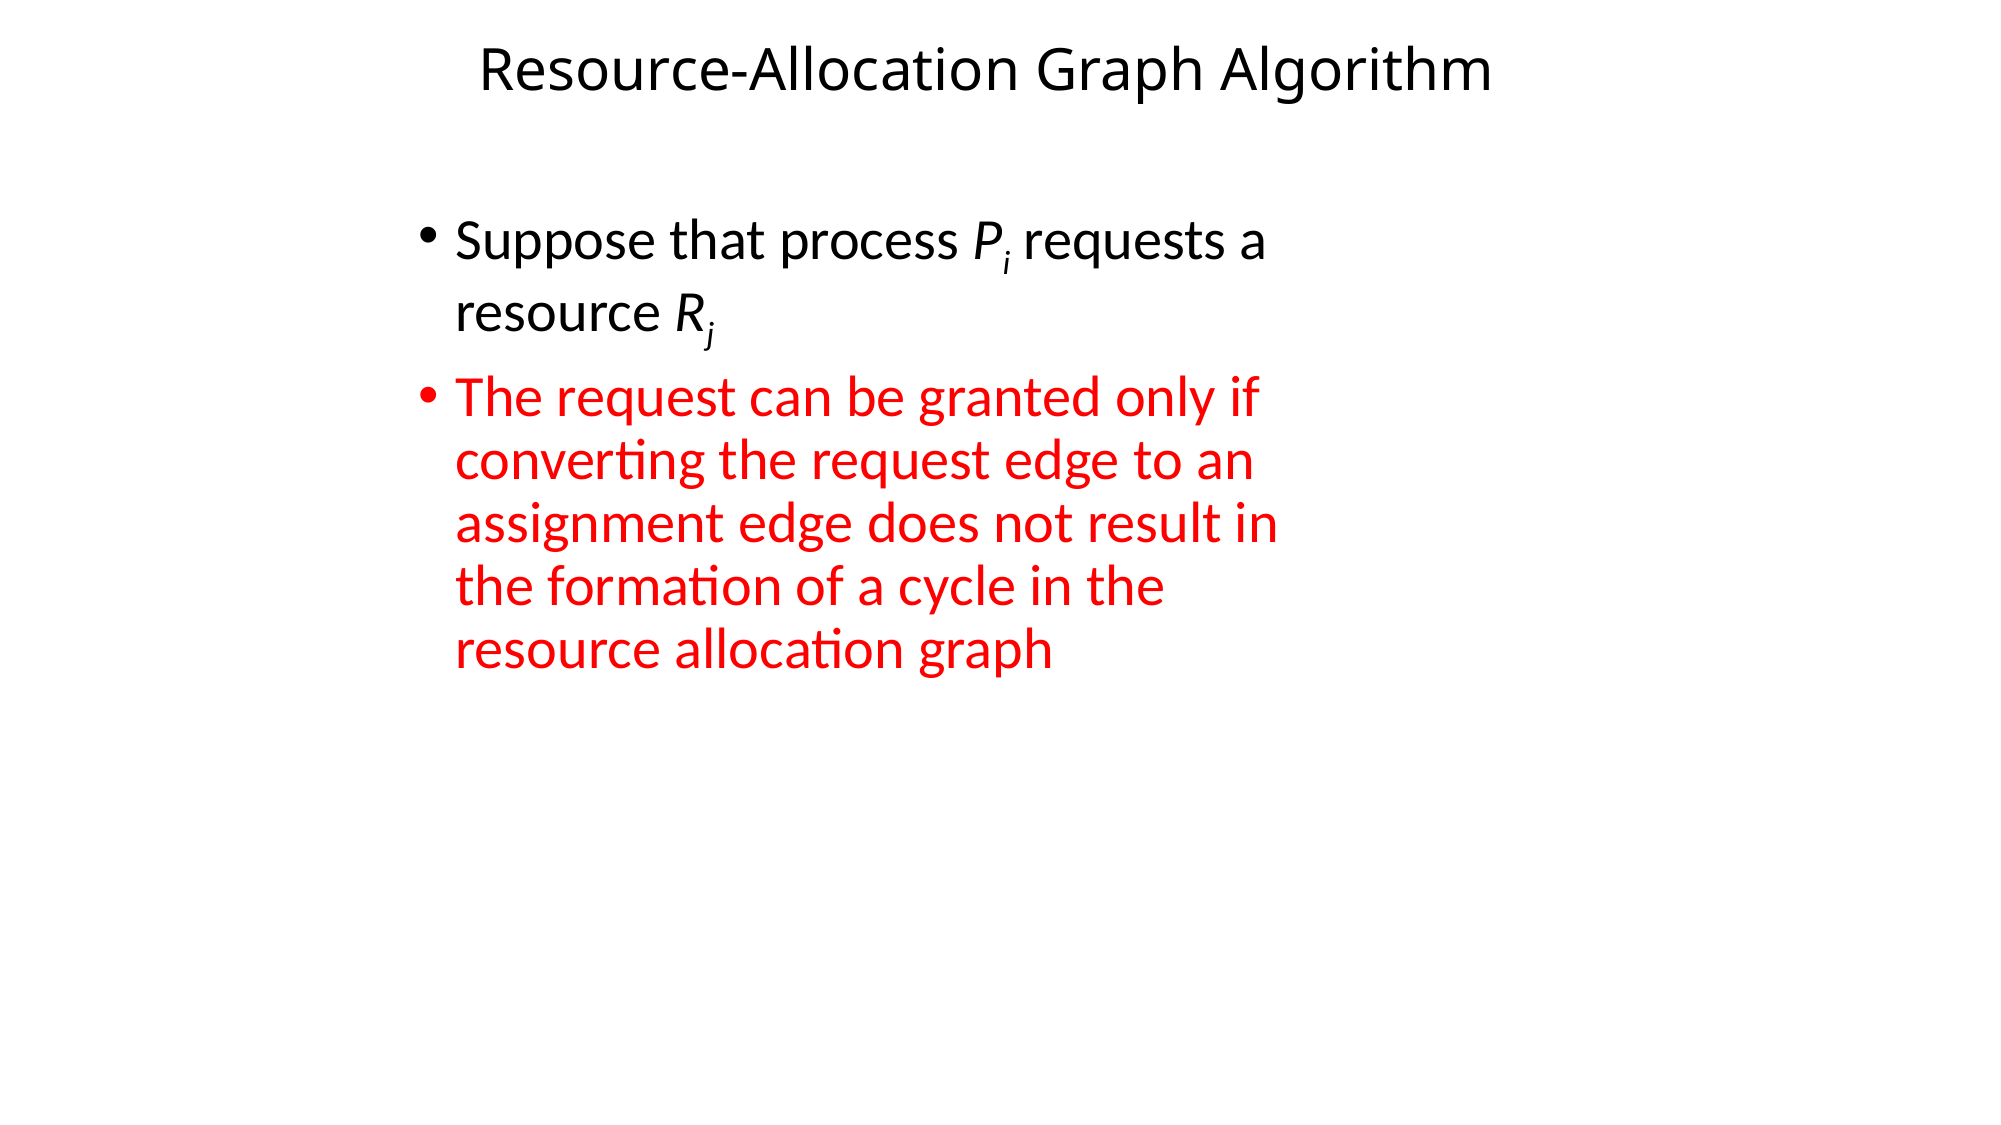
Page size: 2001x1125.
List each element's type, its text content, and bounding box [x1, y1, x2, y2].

title Resource-Allocation Graph Algorithm [463, 24, 1720, 120]
list Suppose that process Pi requests a resource Rj The request can be granted only if converting the request edge to an assignment edge does not result in the formation of a cycle in the resource allocation graph [403, 194, 1382, 901]
